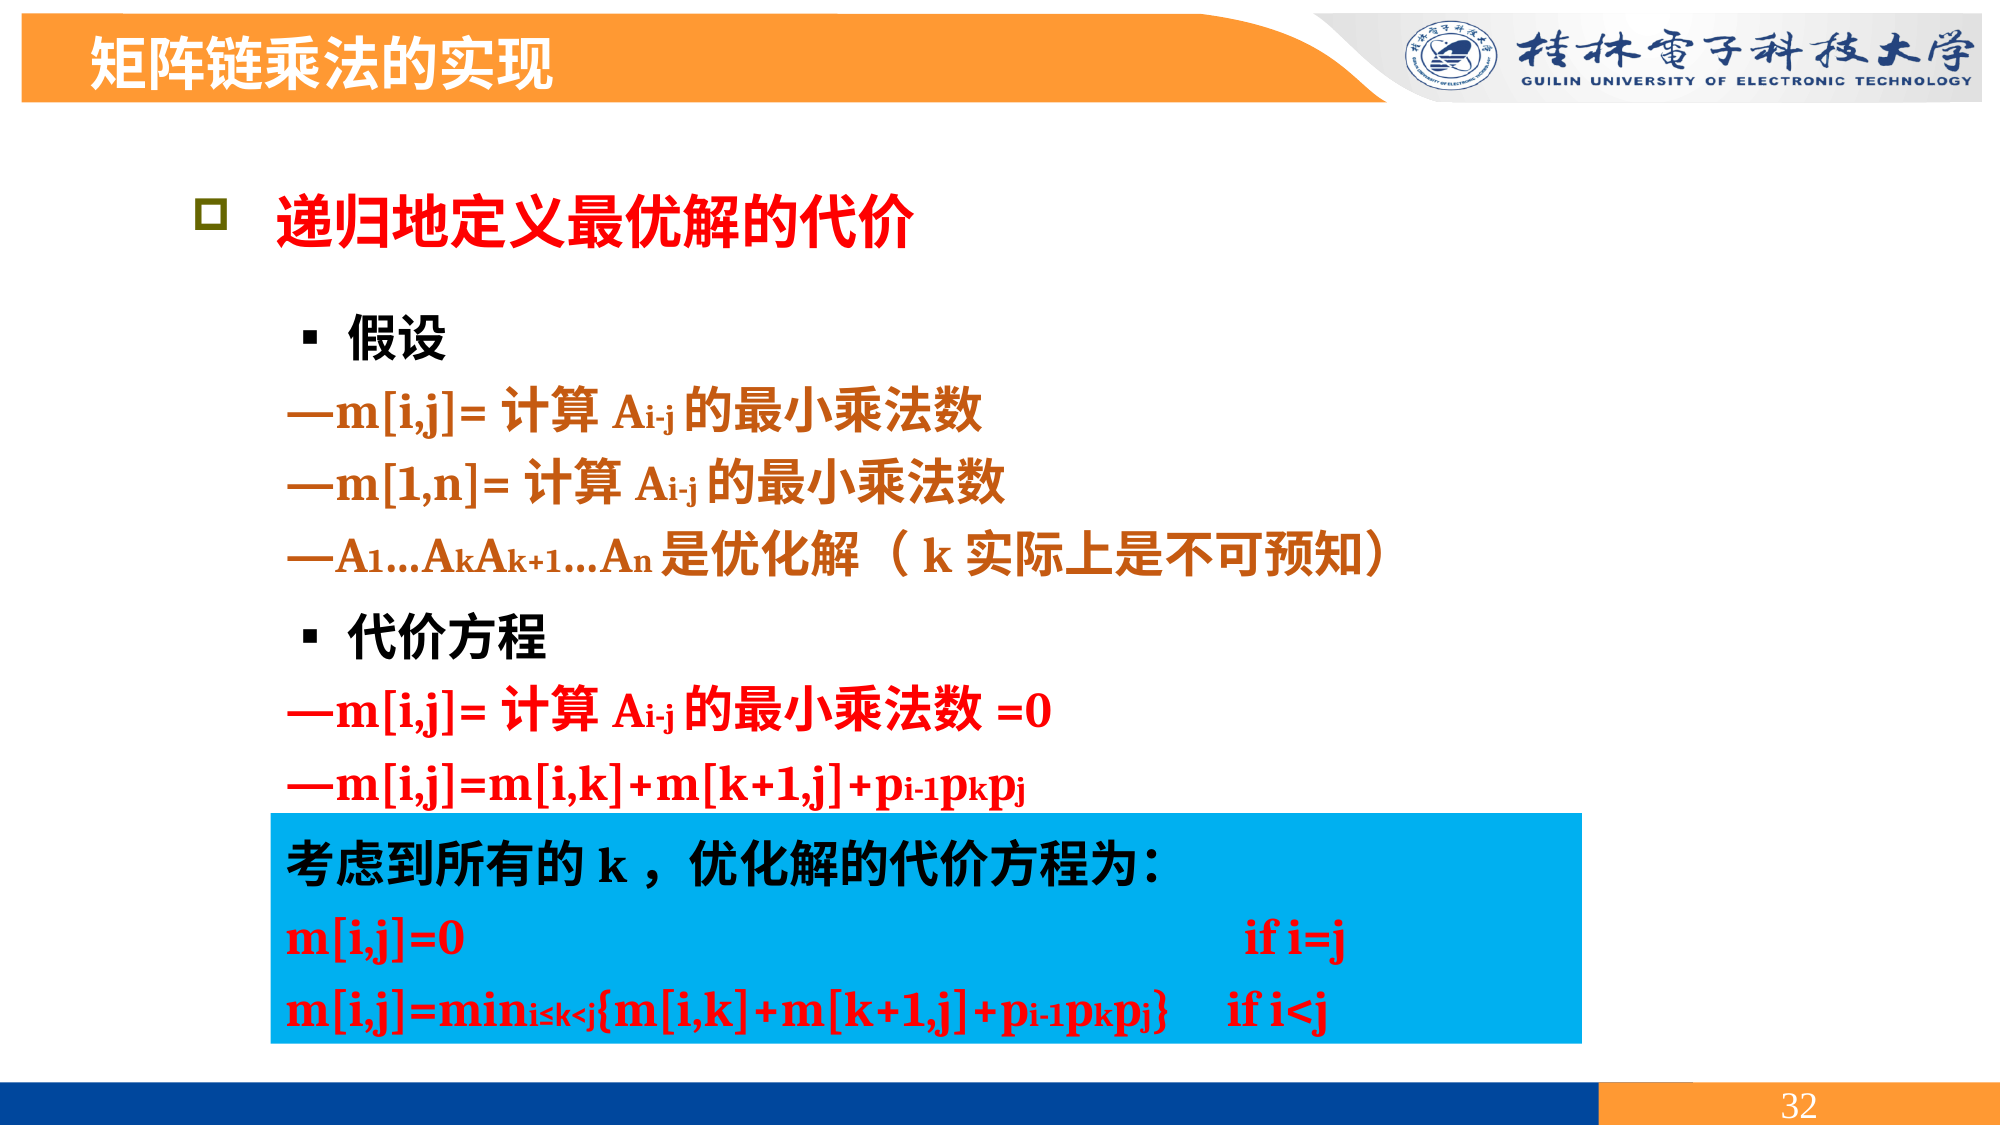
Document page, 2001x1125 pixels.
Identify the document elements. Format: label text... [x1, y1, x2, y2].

text_box 矩阵链乘法的实现 [74, 19, 1101, 105]
picture [1386, 0, 2000, 103]
text_box ▪假设 —m[i,j]=计算Ai-j的最小乘法数 —m[1,n]=计算Ai-j的最小乘法数 —A1…AkAk+1…An是优化解（k实际上是不可预知） [270, 287, 1582, 586]
text_box 考虑到所有的k，优化解的代价方程为： m[i,j]=0 if i=j m[i,j]=mini≤k<j{m[i,k]+m[k+1,j]+pi-1pkpj} if i<j [270, 813, 1582, 1044]
text_box ▪代价方程 —m[i,j]=计算Ai-j的最小乘法数=0 —m[i,j]=m[i,k]+m[k+1,j]+pi-1pkpj [270, 586, 1582, 813]
text_box 递归地定义最优解的代价 [176, 177, 1335, 291]
